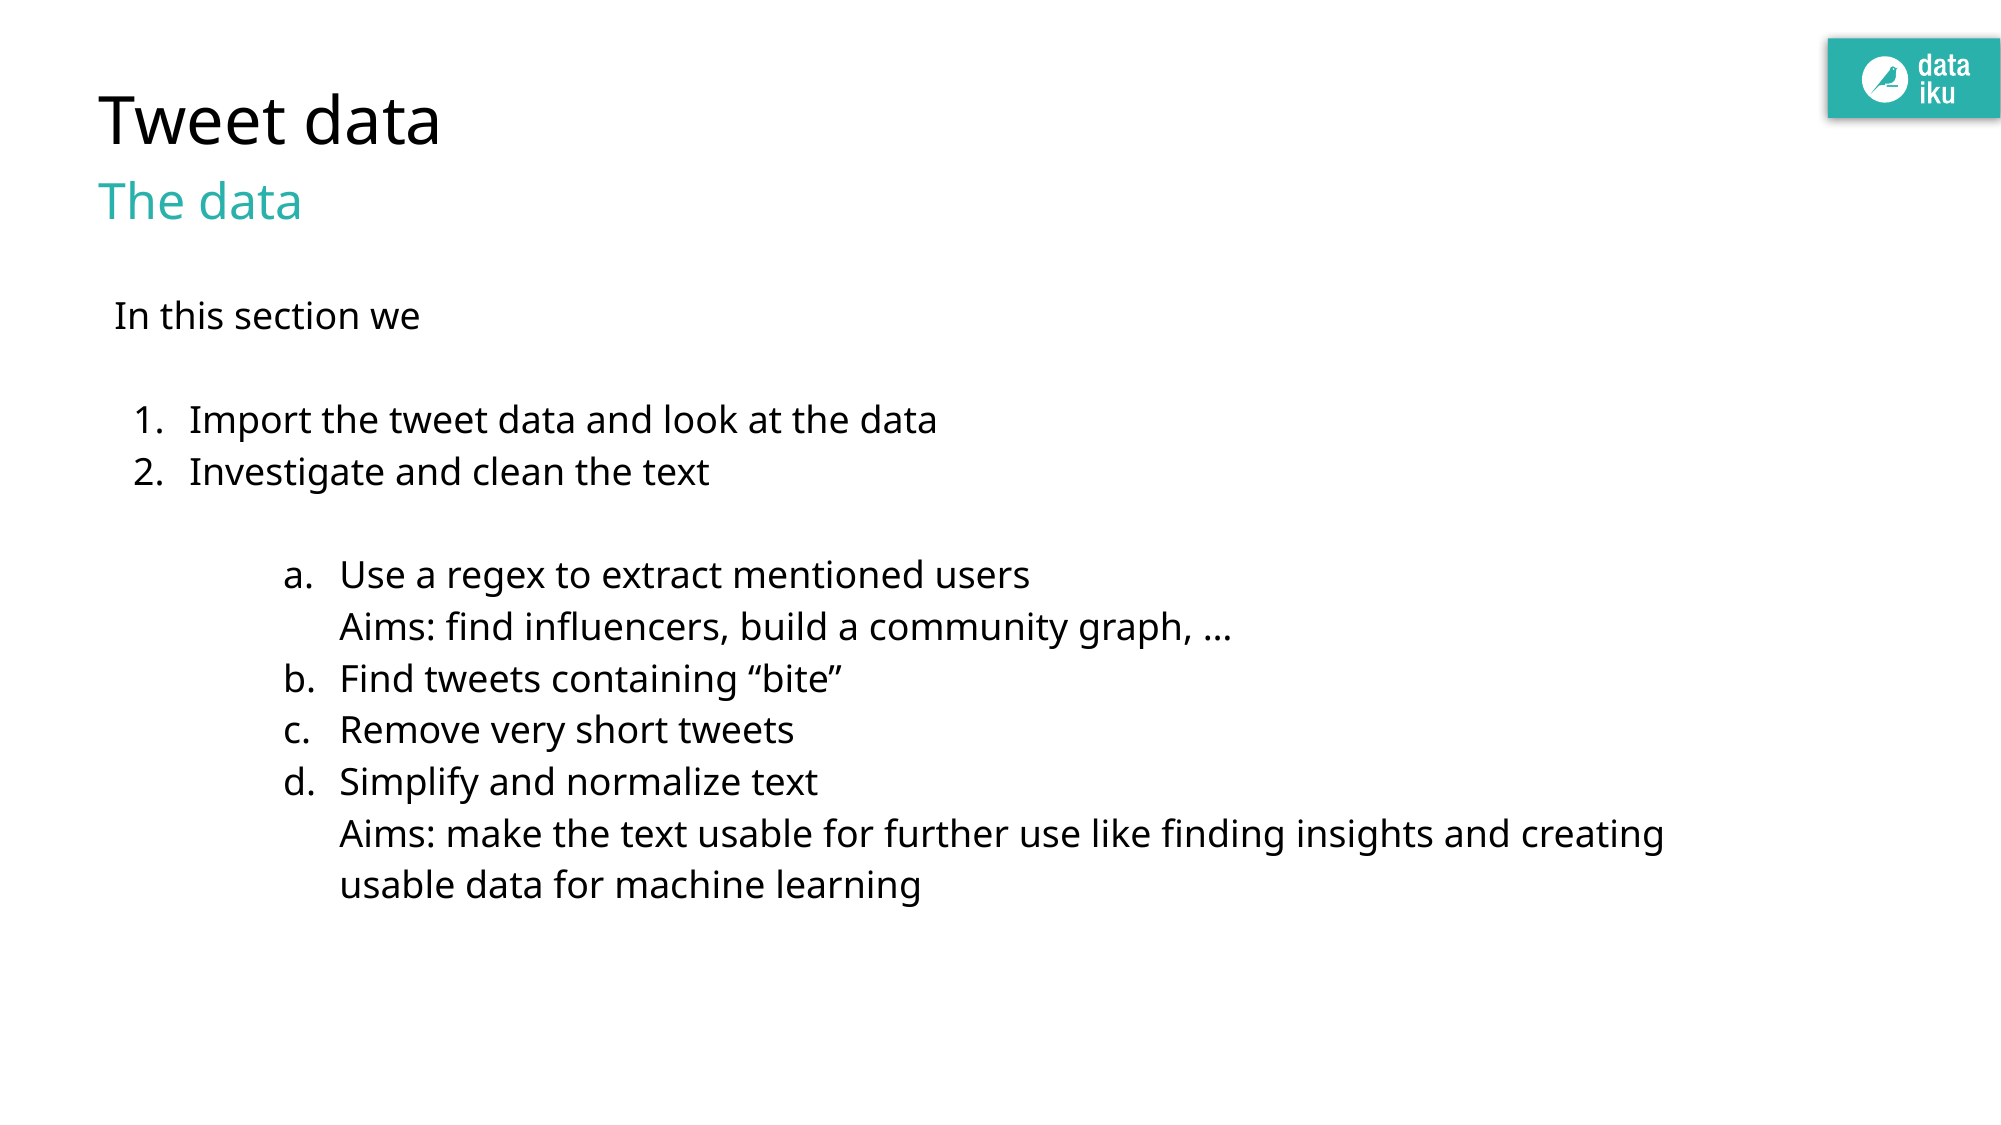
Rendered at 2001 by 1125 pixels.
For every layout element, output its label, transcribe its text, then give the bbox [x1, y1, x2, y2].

title The data [78, 149, 1922, 252]
title Tweet data [78, 78, 1922, 149]
text_box In this section we Import the tweet data and look at the data Investigate and clean the text Use a regex to extract mentioned users Aims: find influencers, build a community graph, … Find tweets containing “bite” Remove very short tweets Simplify and normalize text Aims: make the text usable for further use like finding insights and creating usable data for machine learning [94, 252, 1751, 897]
